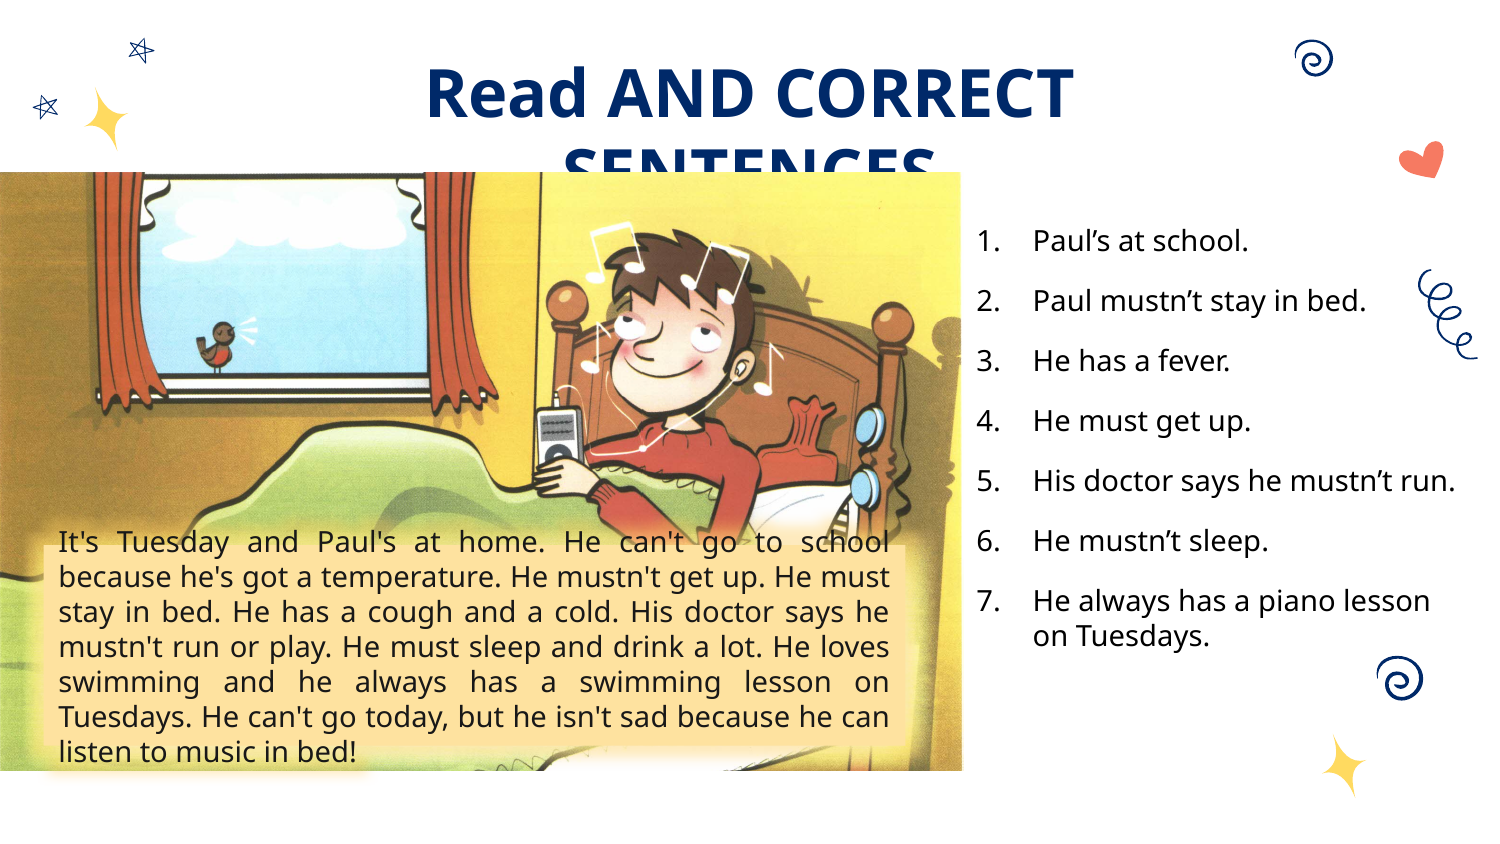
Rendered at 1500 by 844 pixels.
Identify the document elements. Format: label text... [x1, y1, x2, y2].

text_box Read AND CORRECT SENTENCES [277, 35, 1223, 130]
text_box Paul’s at school. Paul mustn’t stay in bed. He has a fever. He must get up. His doctor says he mustn’t run. He mustn’t sleep. He always has a piano lesson on Tuesdays. [969, 215, 1484, 660]
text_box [0, 172, 964, 772]
